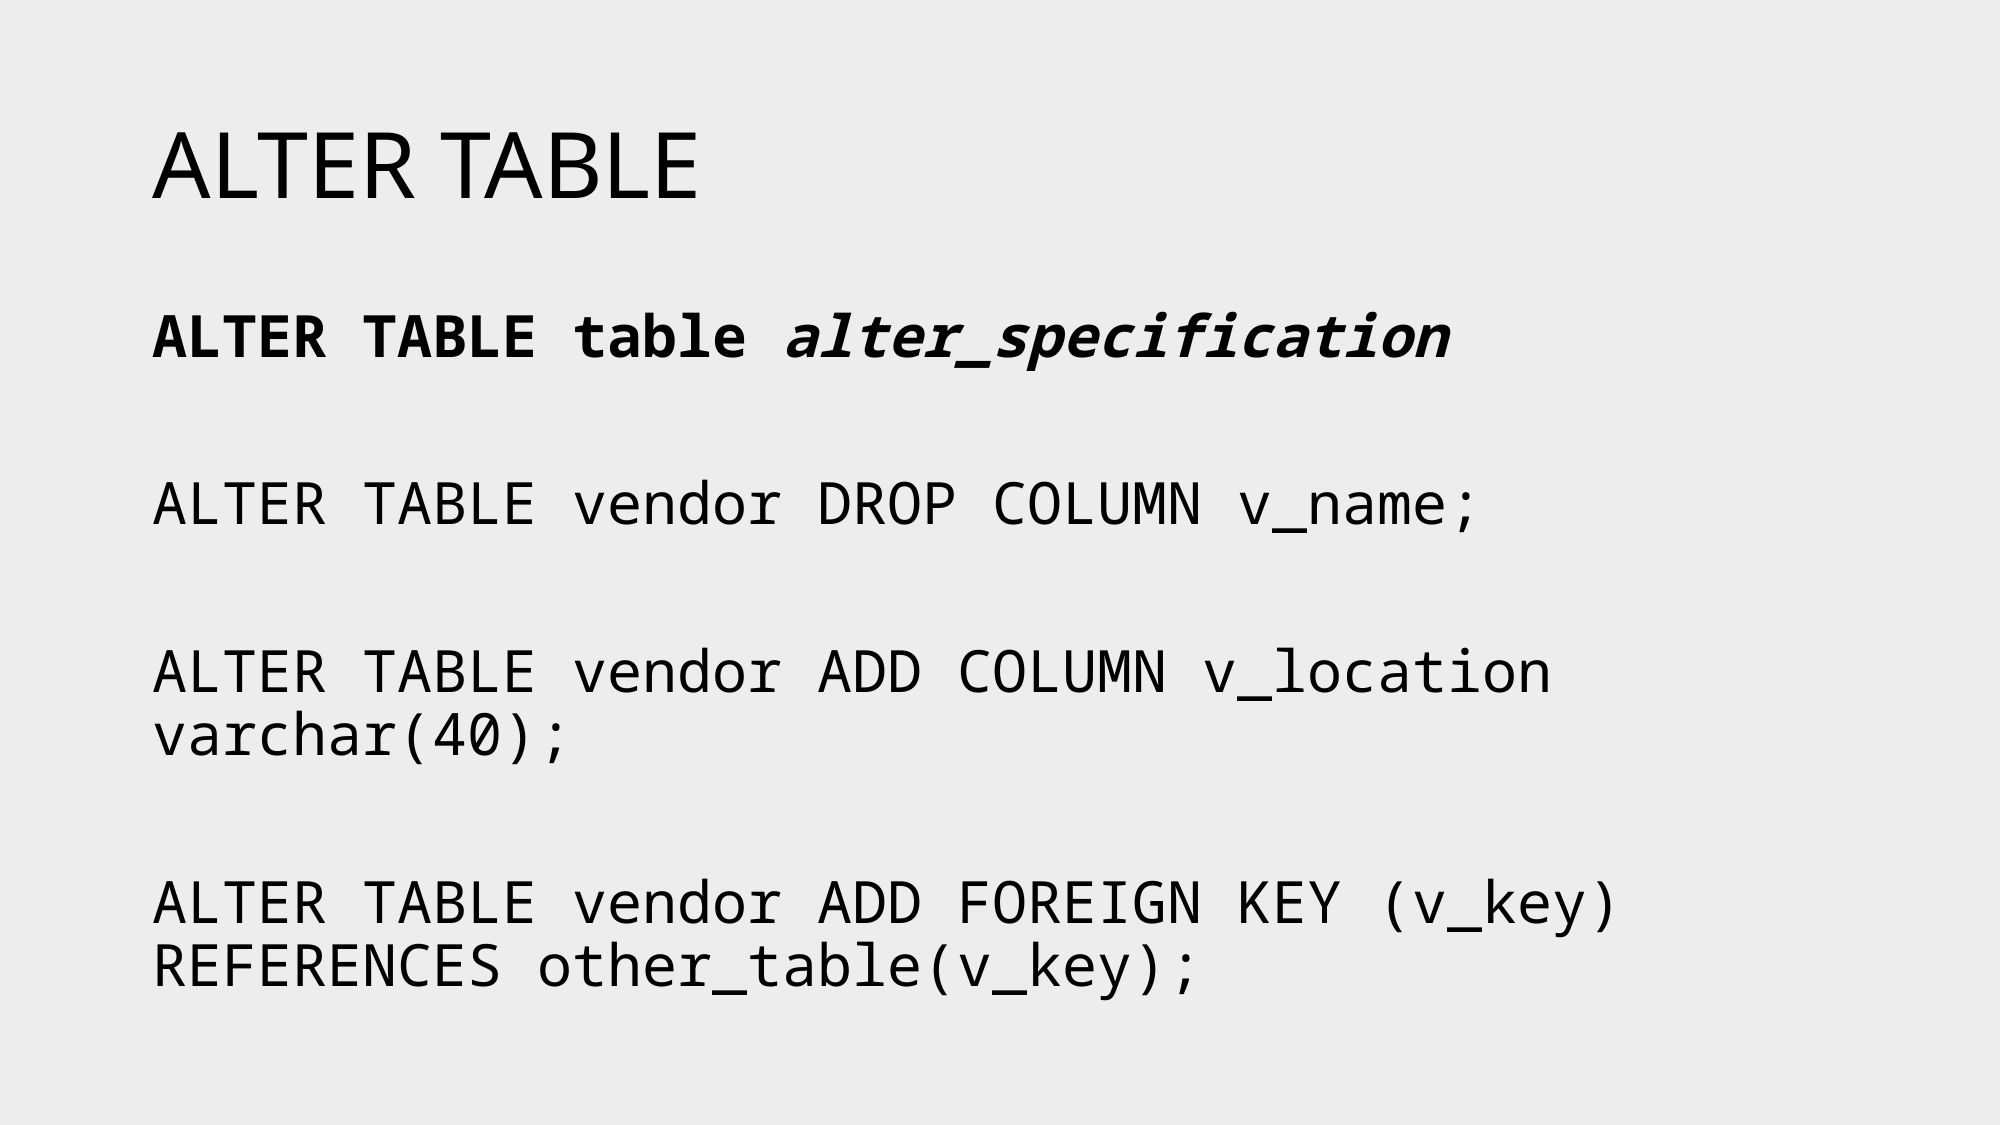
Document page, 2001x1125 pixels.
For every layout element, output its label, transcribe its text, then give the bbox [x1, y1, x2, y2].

title ALTER TABLE [137, 59, 1863, 278]
list ALTER TABLE table alter_specification ALTER TABLE vendor DROP COLUMN v_name; ALTER TABLE vendor ADD COLUMN v_location varchar(40); ALTER TABLE vendor ADD FOREIGN KEY (v_key) REFERENCES other_table(v_key); [137, 299, 1863, 1014]
